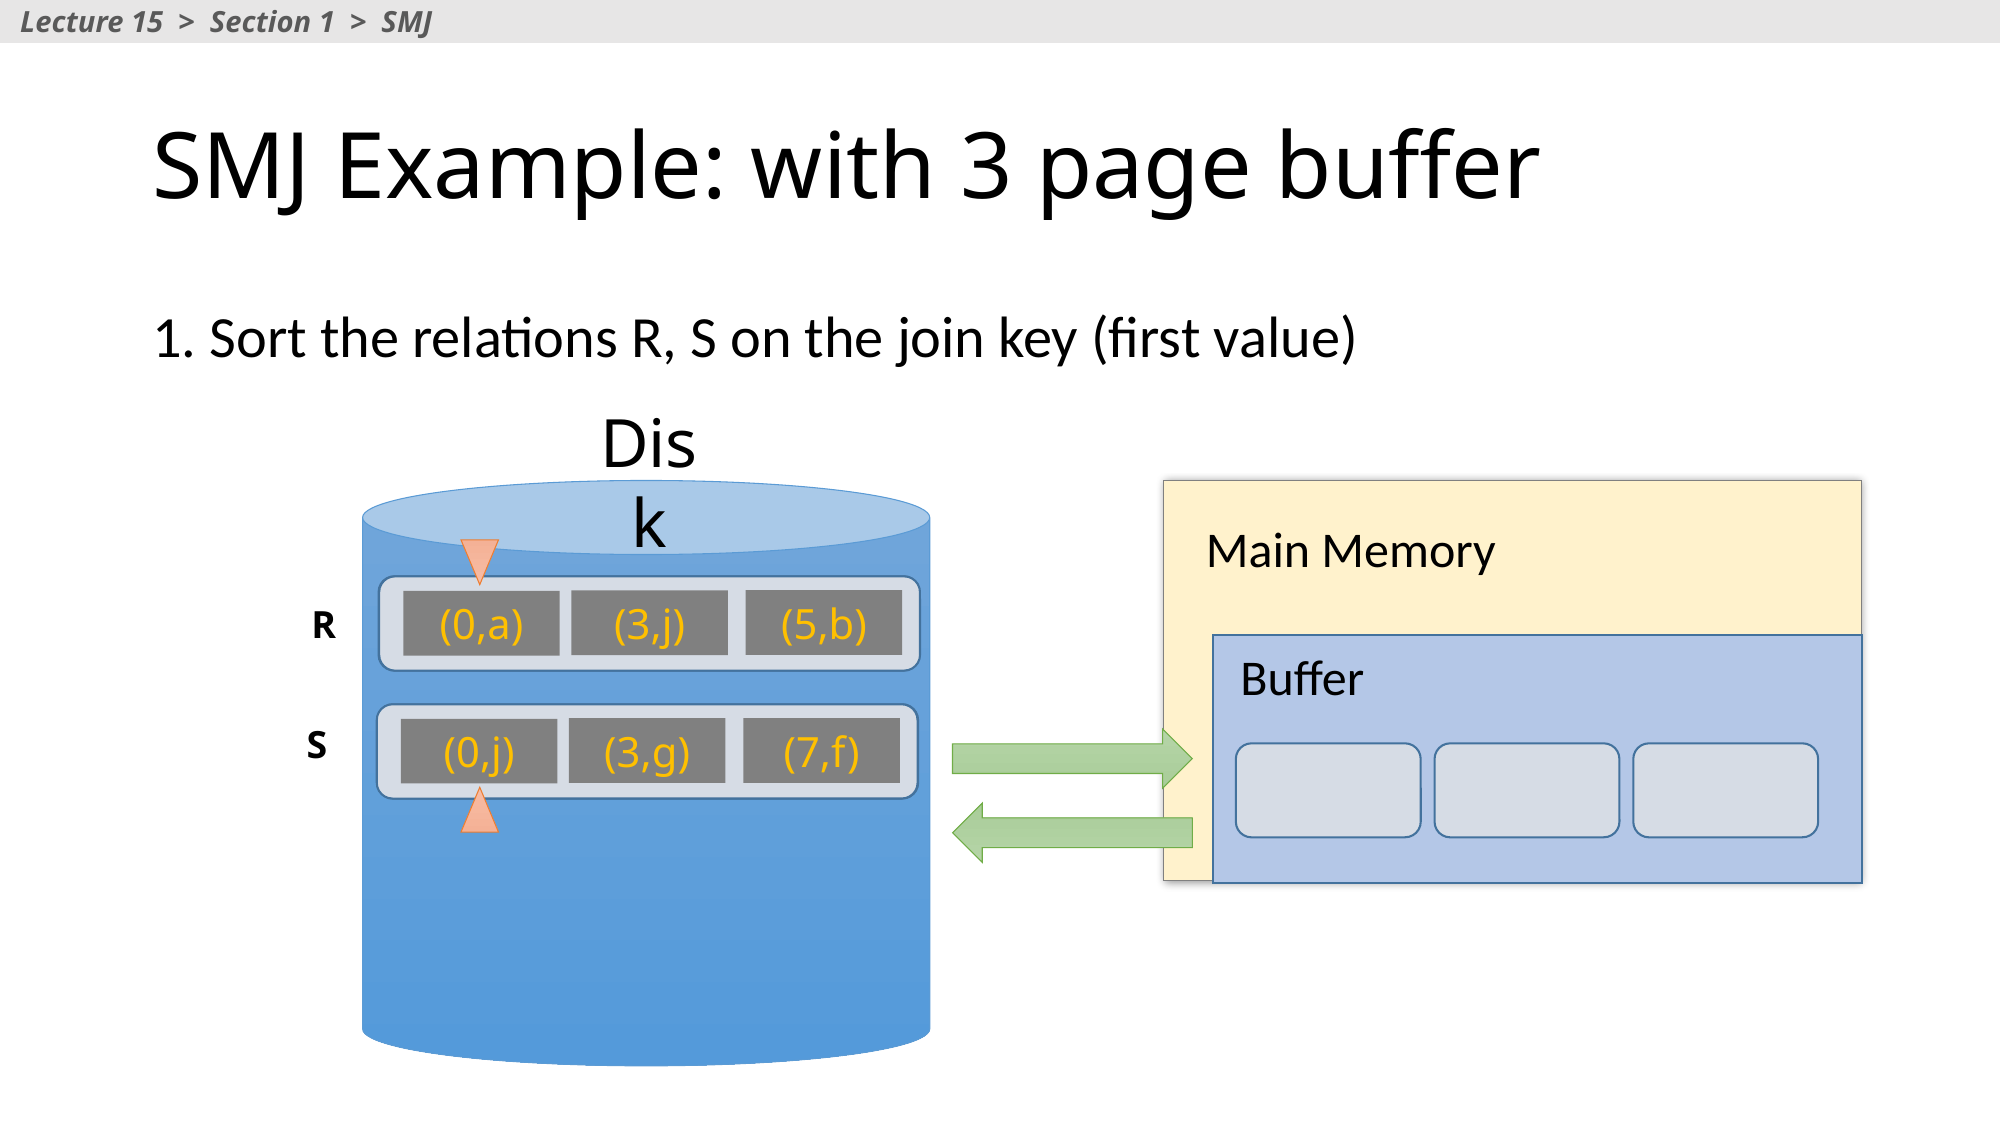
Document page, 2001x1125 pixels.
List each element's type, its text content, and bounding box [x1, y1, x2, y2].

text_box [362, 481, 931, 1067]
text_box S [291, 713, 343, 774]
table_cell 3 [364, 483, 576, 552]
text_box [376, 704, 918, 799]
text_box [460, 799, 500, 833]
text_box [0, 0, 2000, 47]
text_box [1163, 480, 1863, 884]
text_box [951, 801, 1163, 864]
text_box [379, 576, 920, 671]
text_box R [296, 593, 351, 654]
table_cell 3 [722, 483, 929, 552]
text_box Disk [576, 393, 722, 569]
list 1. Sort the relations R, S on the join key (first value) [137, 299, 1863, 1014]
text_box [951, 727, 1163, 790]
text_box [460, 539, 500, 576]
